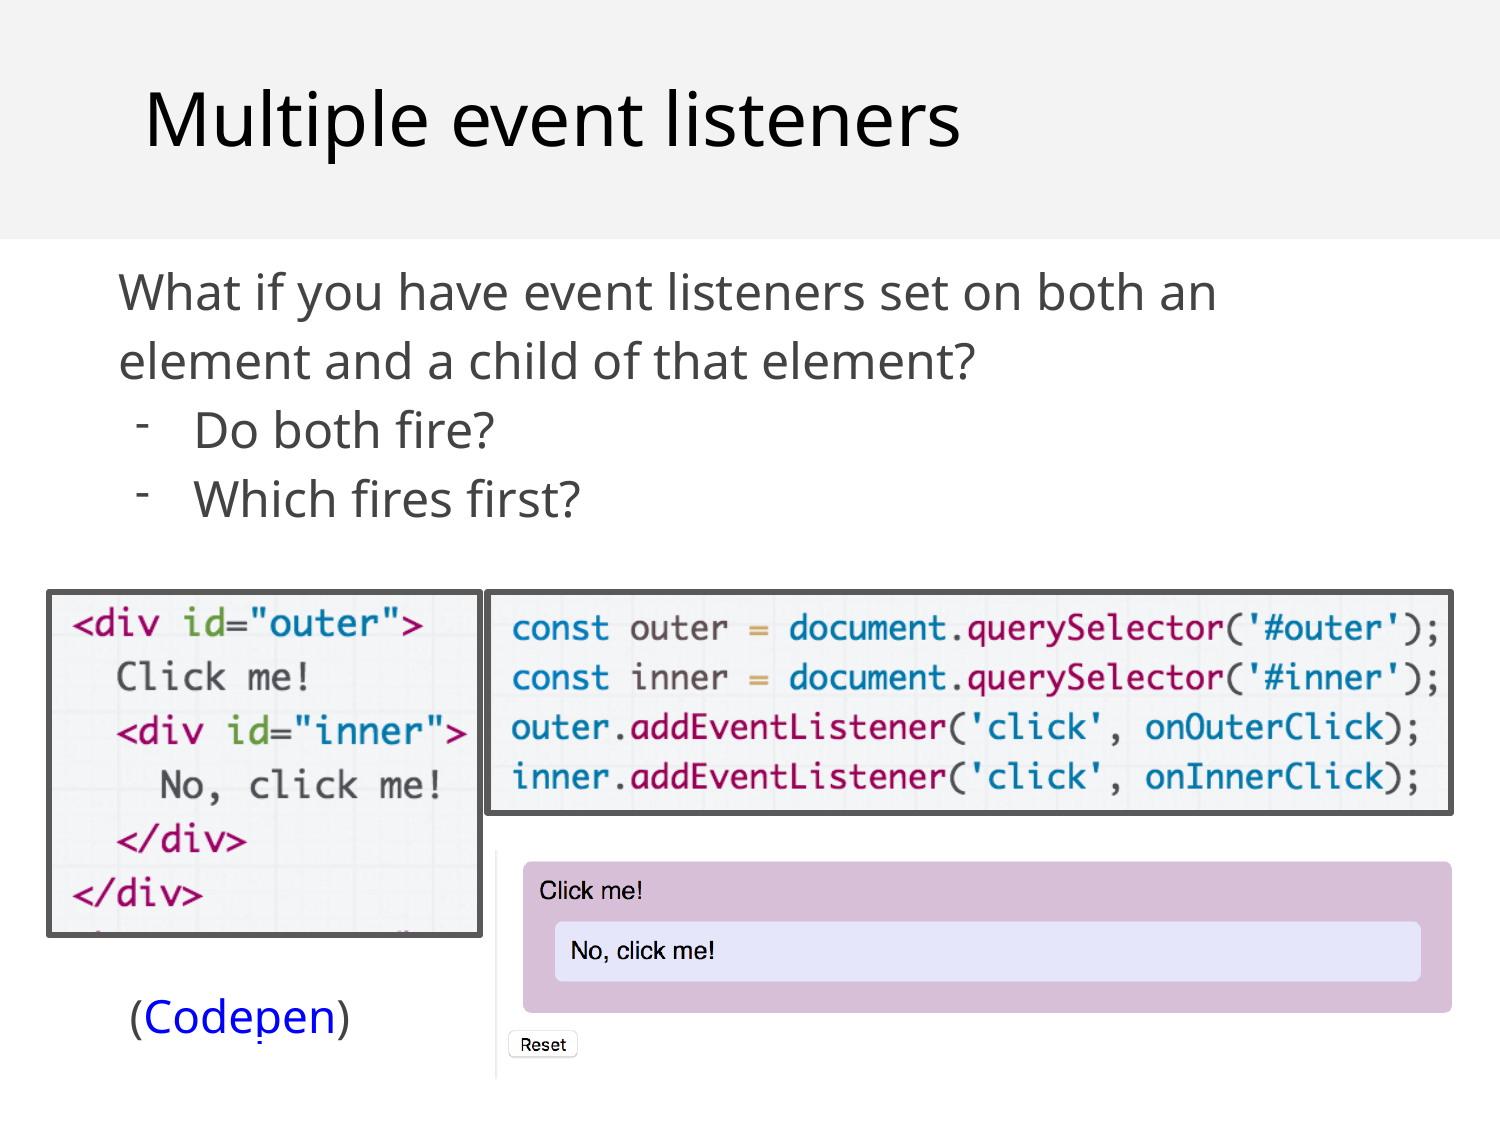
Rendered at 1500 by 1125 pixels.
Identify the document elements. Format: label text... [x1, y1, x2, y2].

picture [51, 594, 478, 933]
text_box (Codepen) [111, 963, 369, 1089]
picture [490, 594, 1449, 810]
picture [490, 850, 1480, 1079]
text_box What if you have event listeners set on both an element and a child of that element? Do both fire? Which fires first? [103, 236, 1347, 559]
text_box Multiple event listeners [128, 56, 1372, 183]
